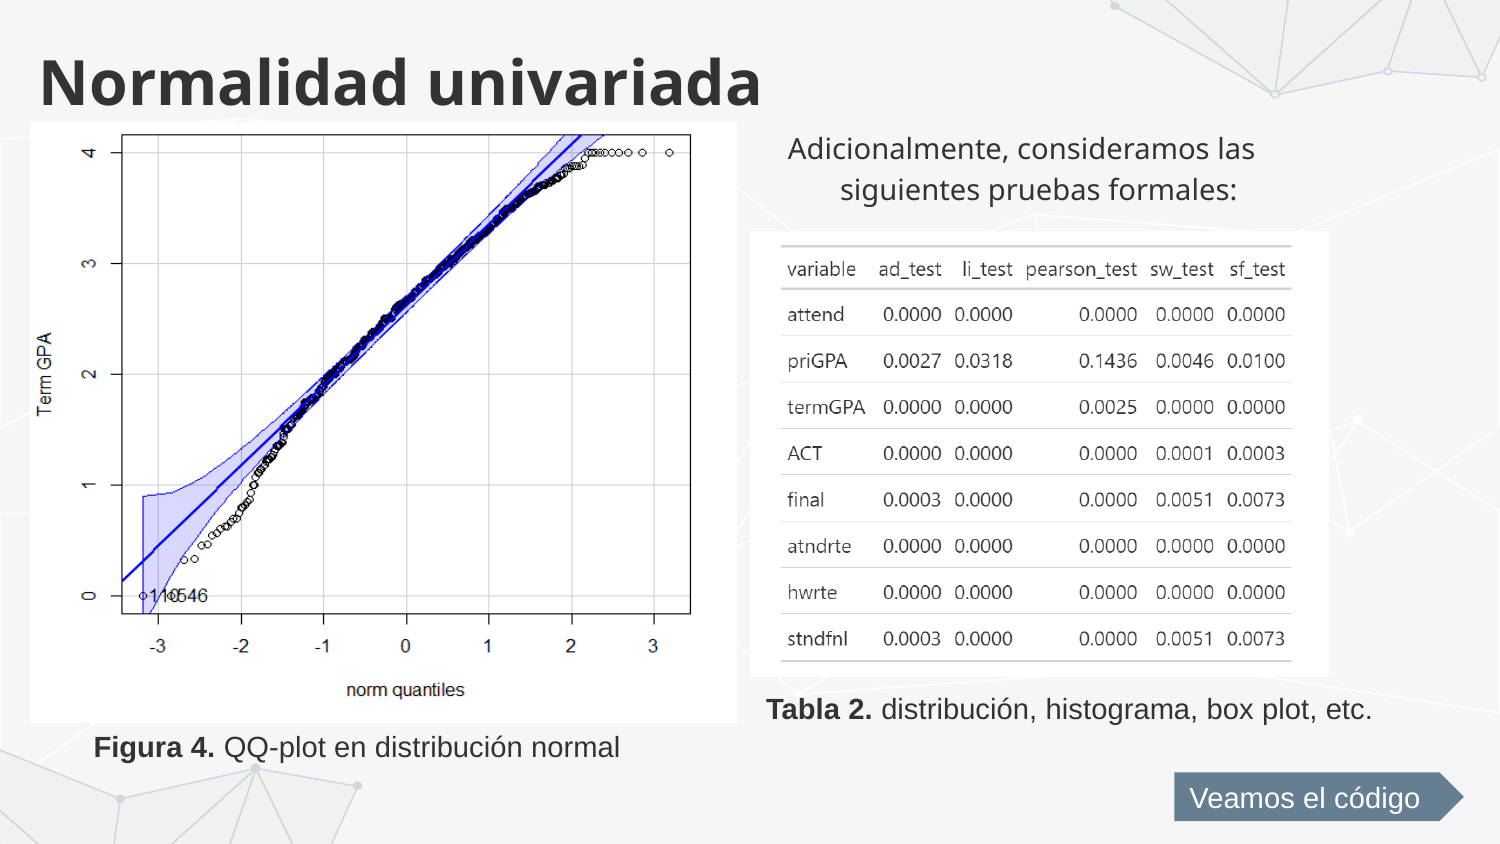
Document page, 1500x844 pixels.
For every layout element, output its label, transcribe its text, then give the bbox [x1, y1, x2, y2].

picture [749, 231, 1330, 677]
text_box Tabla 2. distribución, histograma, box plot, etc. [751, 682, 1389, 733]
text_box Figura 4. QQ-plot en distribución normal [78, 730, 637, 771]
picture [29, 122, 738, 724]
text_box Veamos el código [1174, 772, 1464, 822]
subtitle Adicionalmente, consideramos las siguientes pruebas formales: [750, 110, 1307, 205]
title Normalidad univariada [23, 28, 1288, 123]
